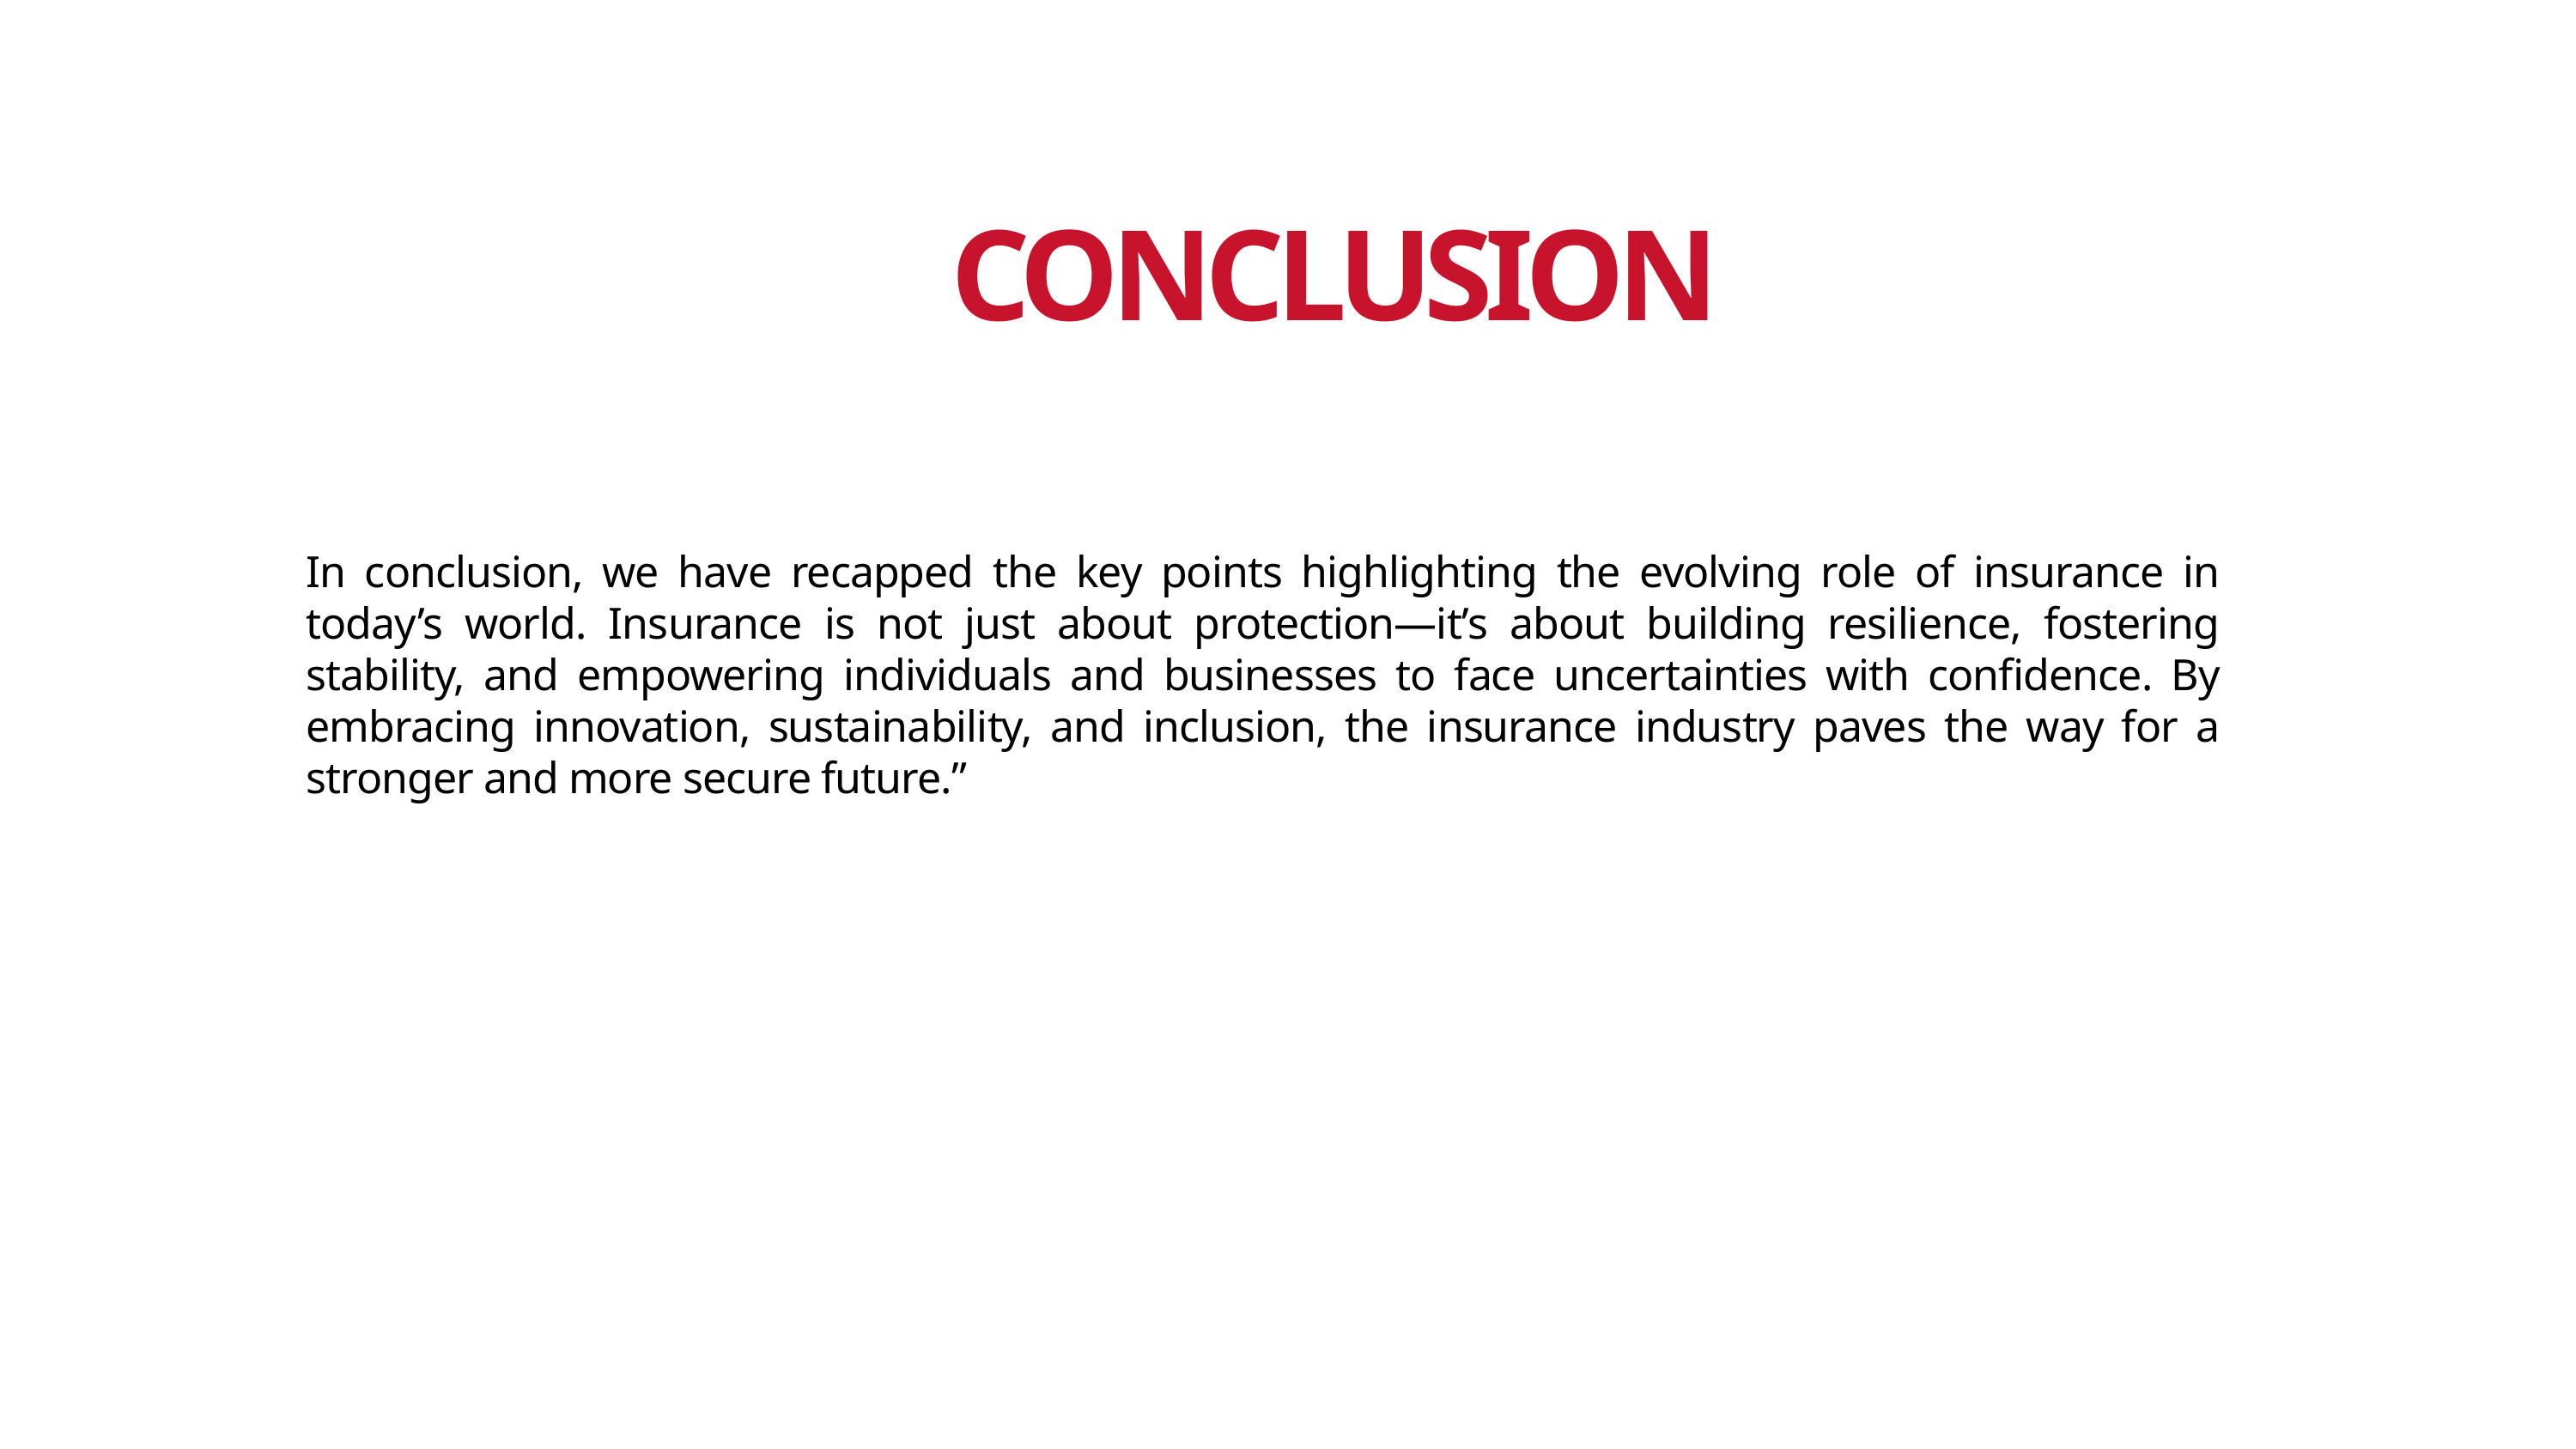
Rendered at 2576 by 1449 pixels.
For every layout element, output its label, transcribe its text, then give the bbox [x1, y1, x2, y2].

text_box CONCLUSION [524, 221, 2146, 346]
text_box In conclusion, we have recapped the key points highlighting the evolving role of insurance in today’s world. Insurance is not just about protection—it’s about building resilience, fostering stability, and empowering individuals and businesses to face uncertainties with confidence. By embracing innovation, sustainability, and inclusion, the insurance industry paves the way for a stronger and more secure future.” [306, 544, 2219, 854]
